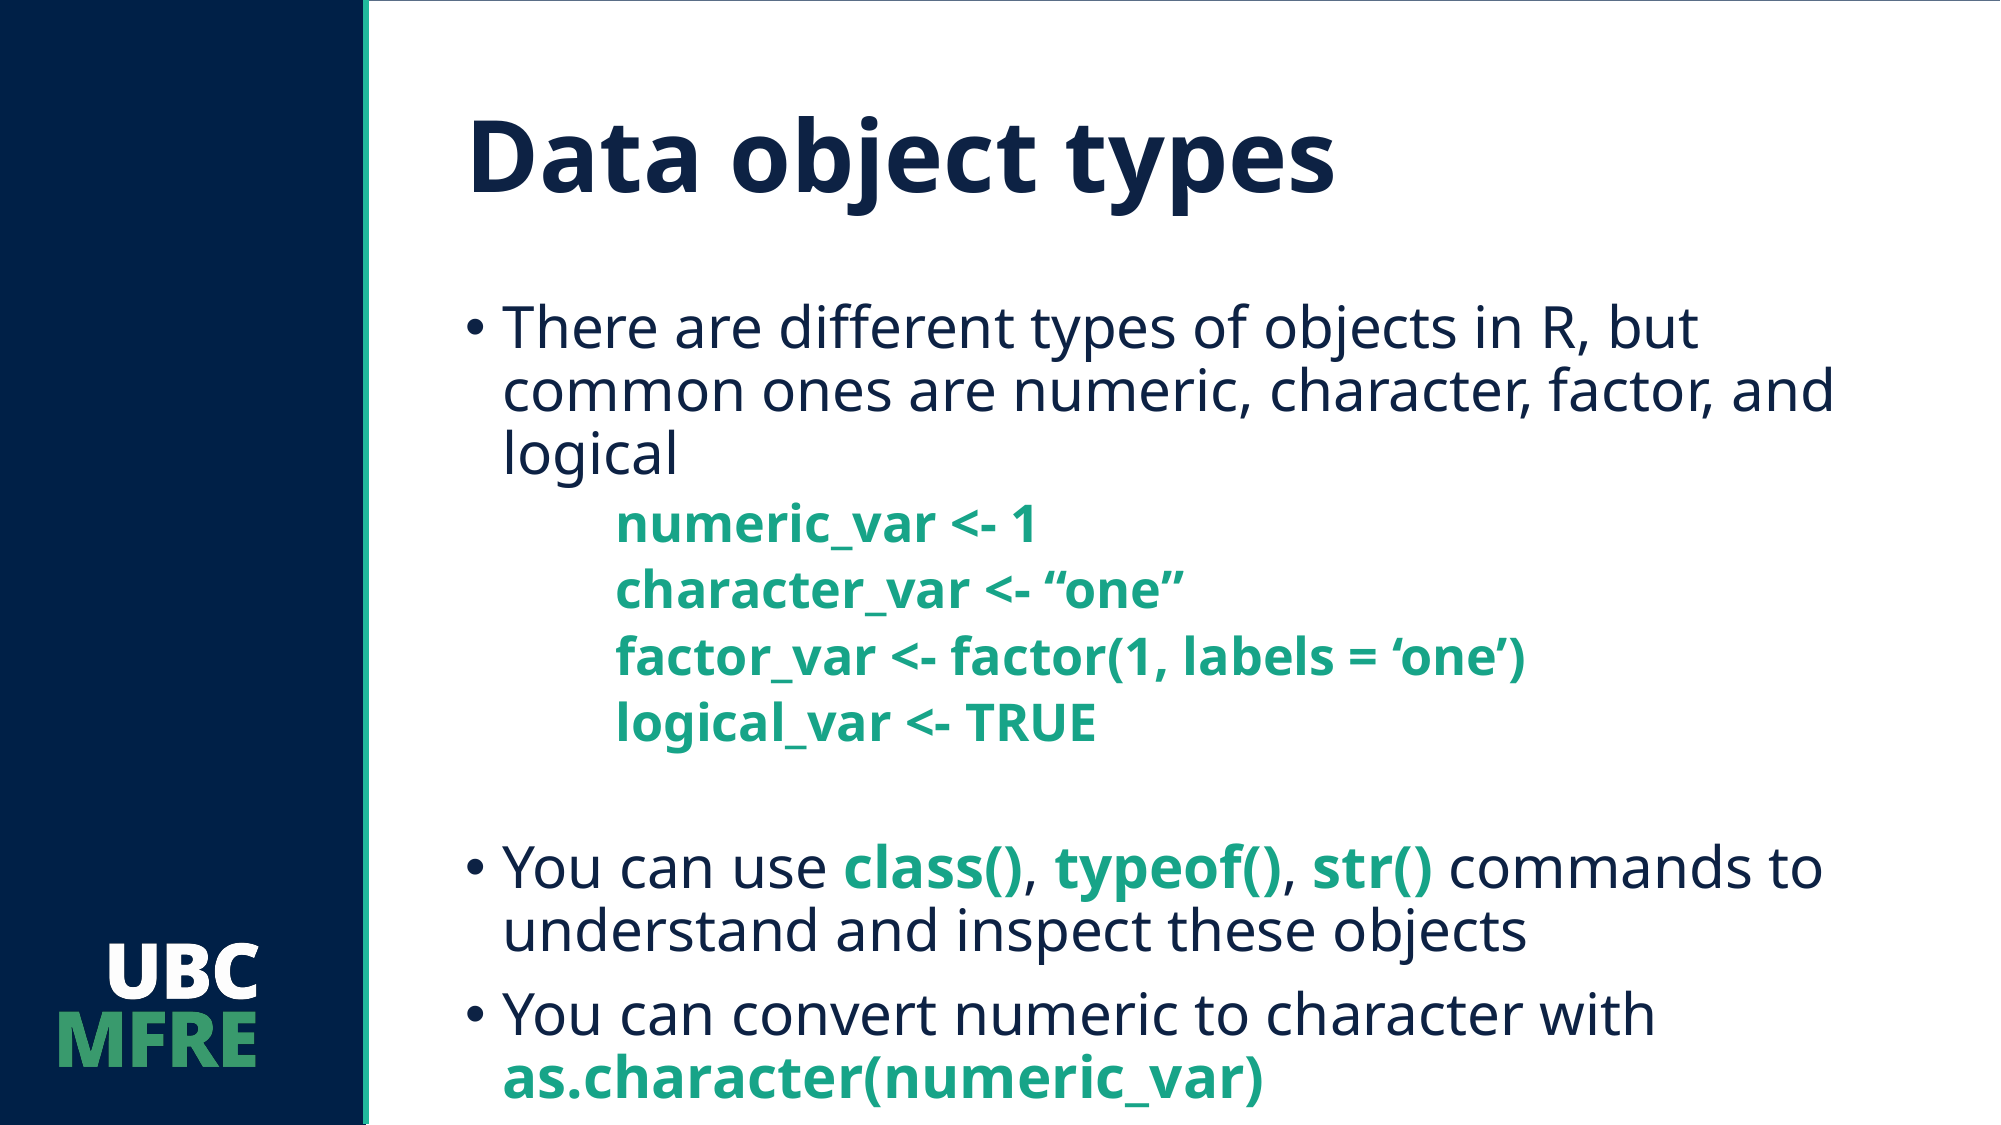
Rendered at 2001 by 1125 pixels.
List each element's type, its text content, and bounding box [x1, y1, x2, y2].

picture [37, 928, 279, 1083]
list There are different types of objects in R, but common ones are numeric, character, factor, and logical numeric_var <- 1 character_var <- “one” factor_var <- factor(1, labels = ‘one’) logical_var <- TRUE You can use class(), typeof(), str() commands to understand and inspect these objects You can convert numeric to character with as.character(numeric_var) [450, 290, 1943, 1083]
title Data object types [450, 50, 1943, 269]
